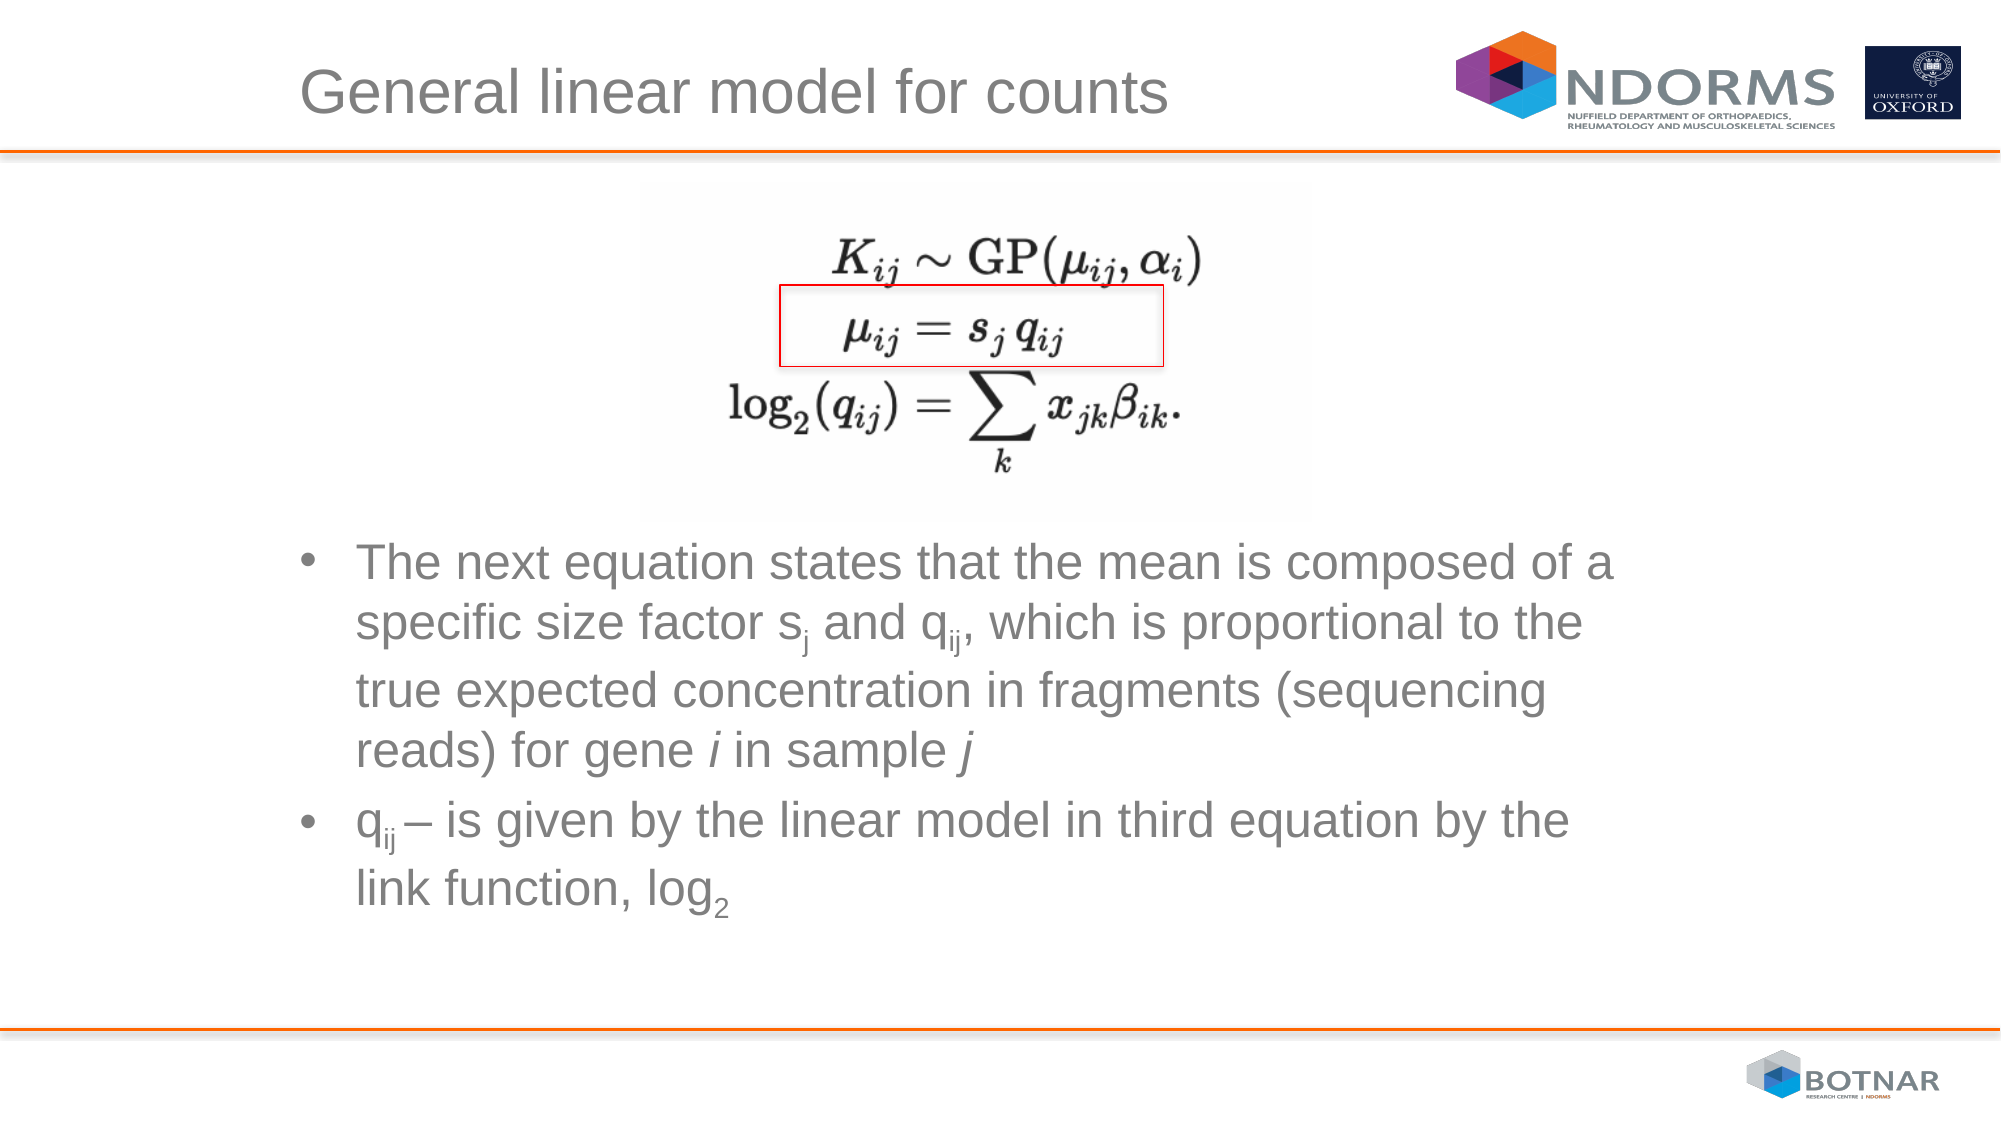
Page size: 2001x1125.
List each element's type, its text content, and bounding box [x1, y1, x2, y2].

picture [1746, 1050, 1945, 1099]
picture [1456, 31, 1961, 129]
text_box General linear model for counts [284, 24, 1208, 153]
picture [639, 181, 1312, 522]
list The next equation states that the mean is composed of a specific size factor sj and qij, which is proportional to the true expected concentration in fragments (sequencing reads) for gene i in sample j qij – is given by the linear model in third equation by the link function, log2 [284, 521, 1635, 973]
